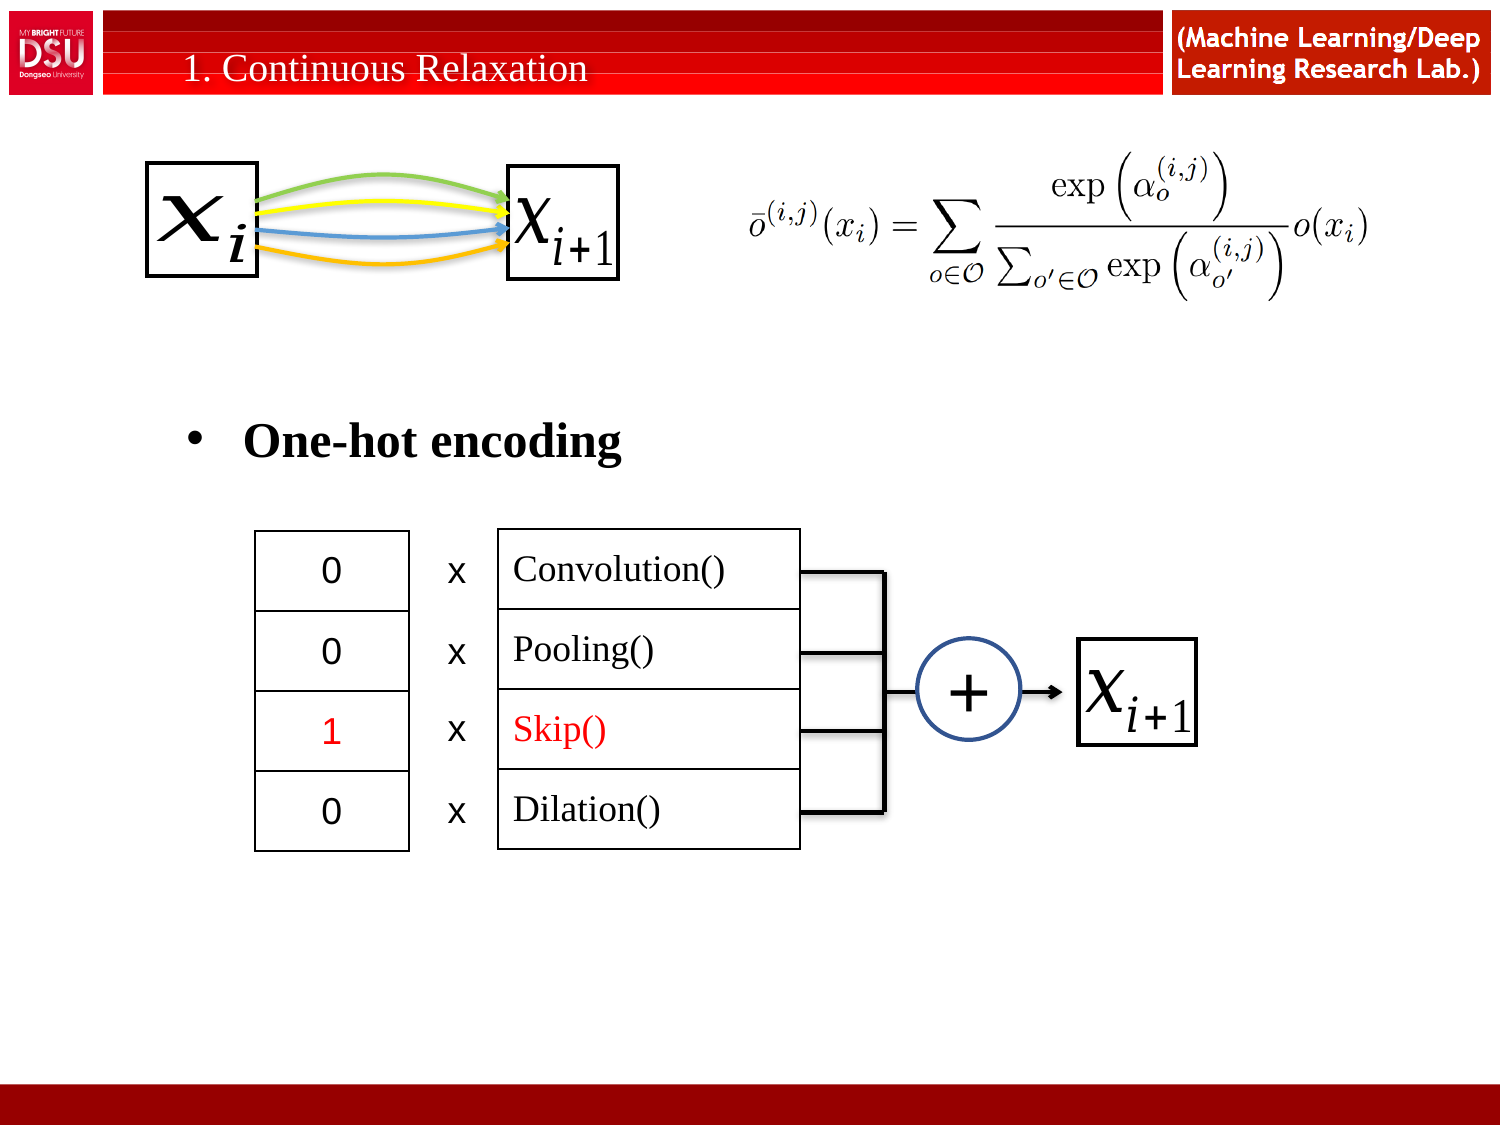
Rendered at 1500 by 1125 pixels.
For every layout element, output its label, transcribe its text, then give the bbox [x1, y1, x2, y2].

table_cell 0 [256, 772, 408, 850]
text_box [0, 2, 1500, 96]
text_box One-hot encoding [171, 399, 776, 475]
picture [732, 138, 1379, 317]
table_cell 0 [256, 612, 408, 690]
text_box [432, 538, 475, 840]
table_cell 1 [256, 692, 408, 770]
text_box [0, 1082, 1500, 1125]
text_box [149, 164, 616, 277]
table_header 0 [256, 532, 408, 610]
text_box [799, 571, 1195, 813]
